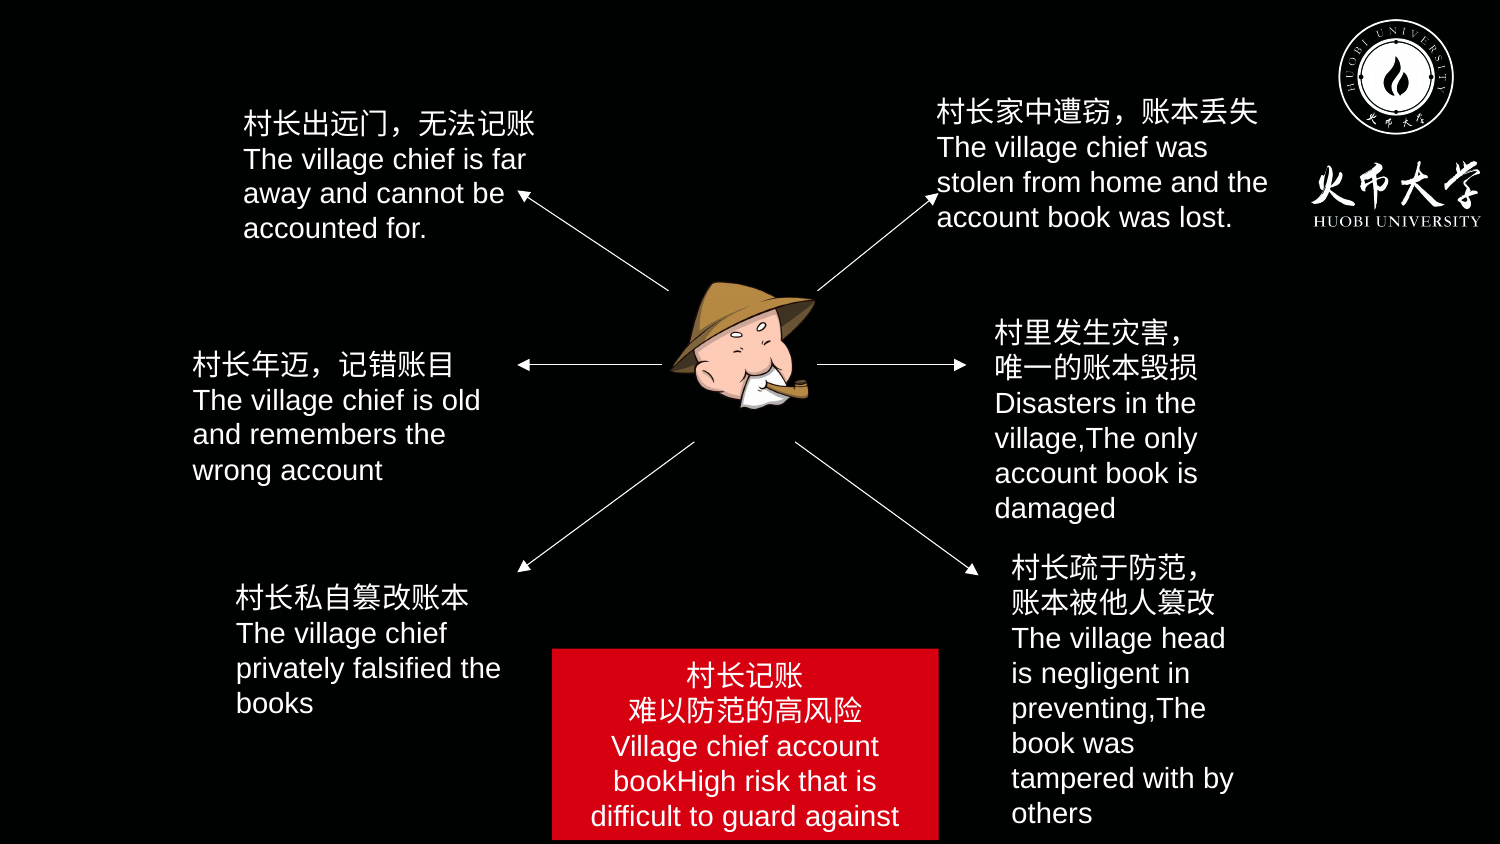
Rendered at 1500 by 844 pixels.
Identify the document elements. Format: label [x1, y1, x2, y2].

text_box [178, 85, 1309, 840]
picture [1311, 19, 1481, 227]
